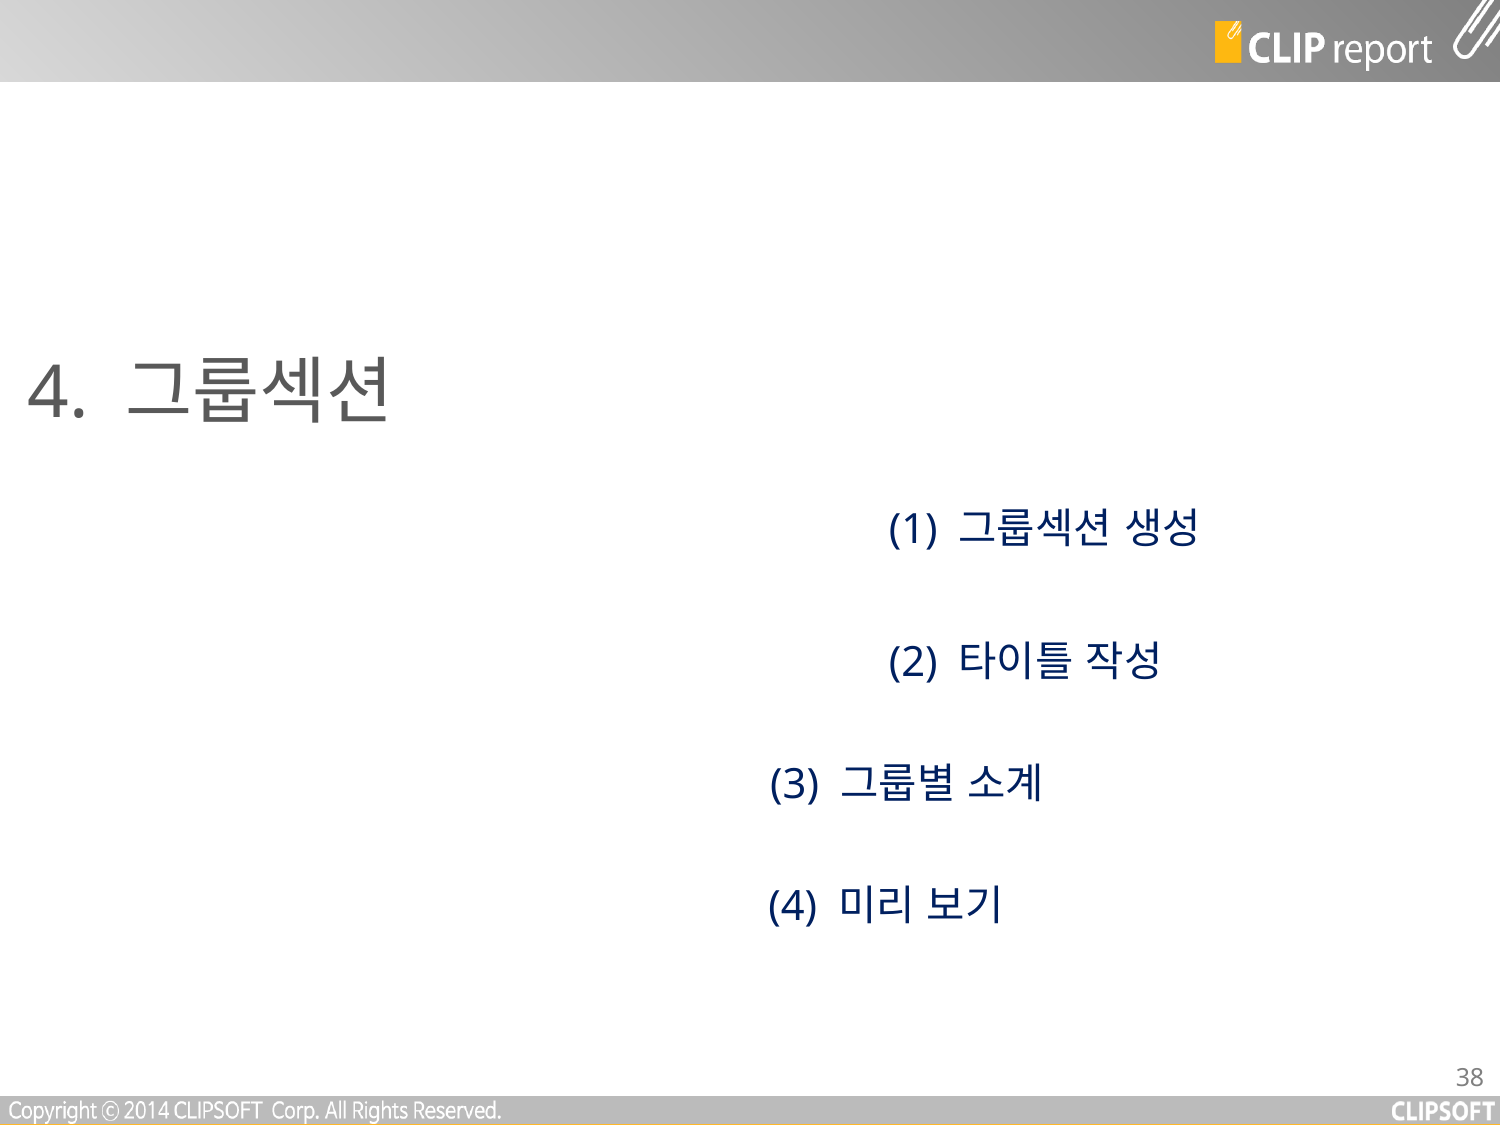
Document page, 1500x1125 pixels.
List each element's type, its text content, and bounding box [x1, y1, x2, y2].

picture [1453, 0, 1500, 59]
picture [1215, 21, 1432, 71]
text_box 4. 그룹섹션 [27, 344, 645, 433]
text_box (3) 그룹별 소계 [770, 756, 1295, 807]
text_box (2) 타이틀 작성 [888, 634, 1359, 685]
text_box (4) 미리 보기 [768, 878, 1255, 929]
text_box (1) 그룹섹션 생성 [888, 502, 1335, 553]
